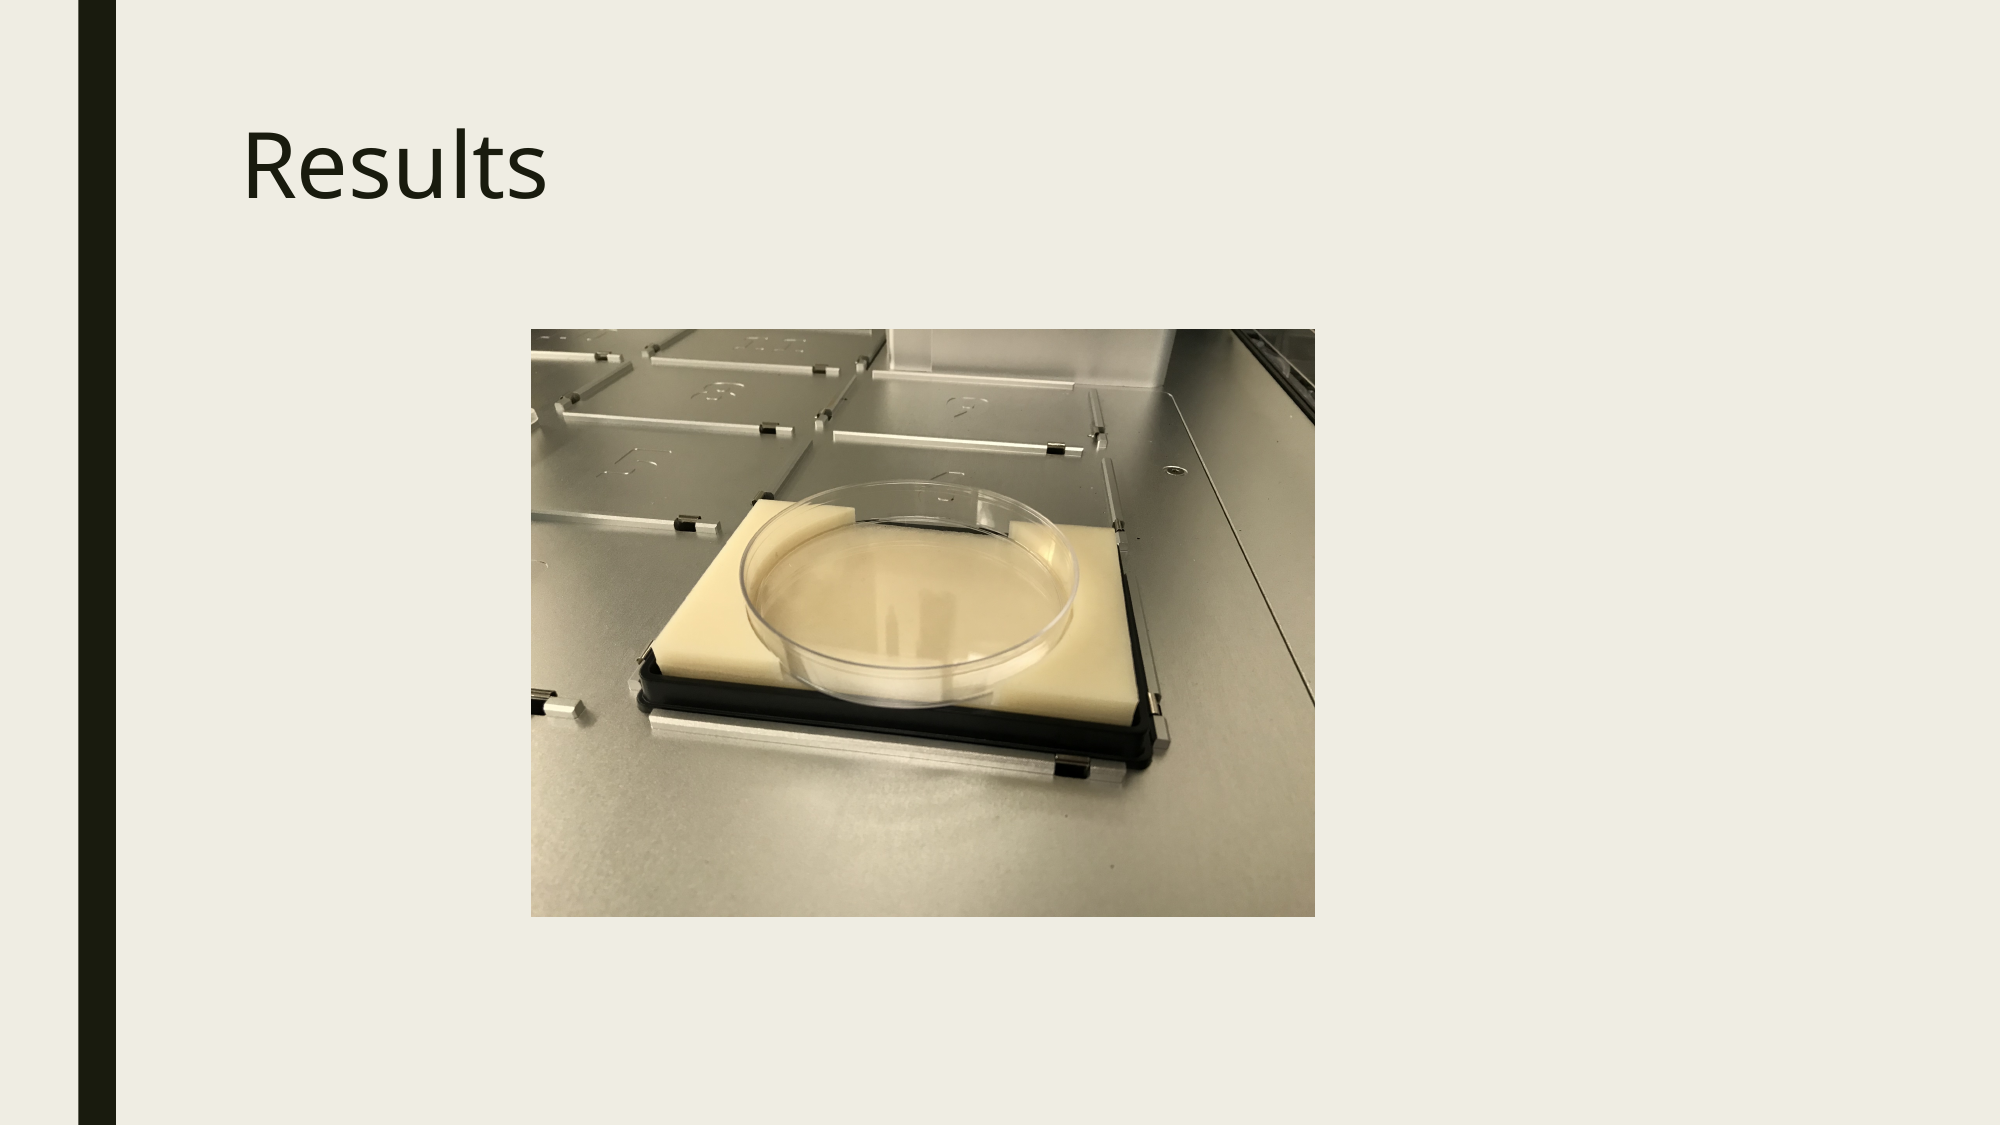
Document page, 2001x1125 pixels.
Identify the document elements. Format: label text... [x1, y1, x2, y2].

title Results [225, 112, 1800, 357]
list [531, 329, 1315, 917]
